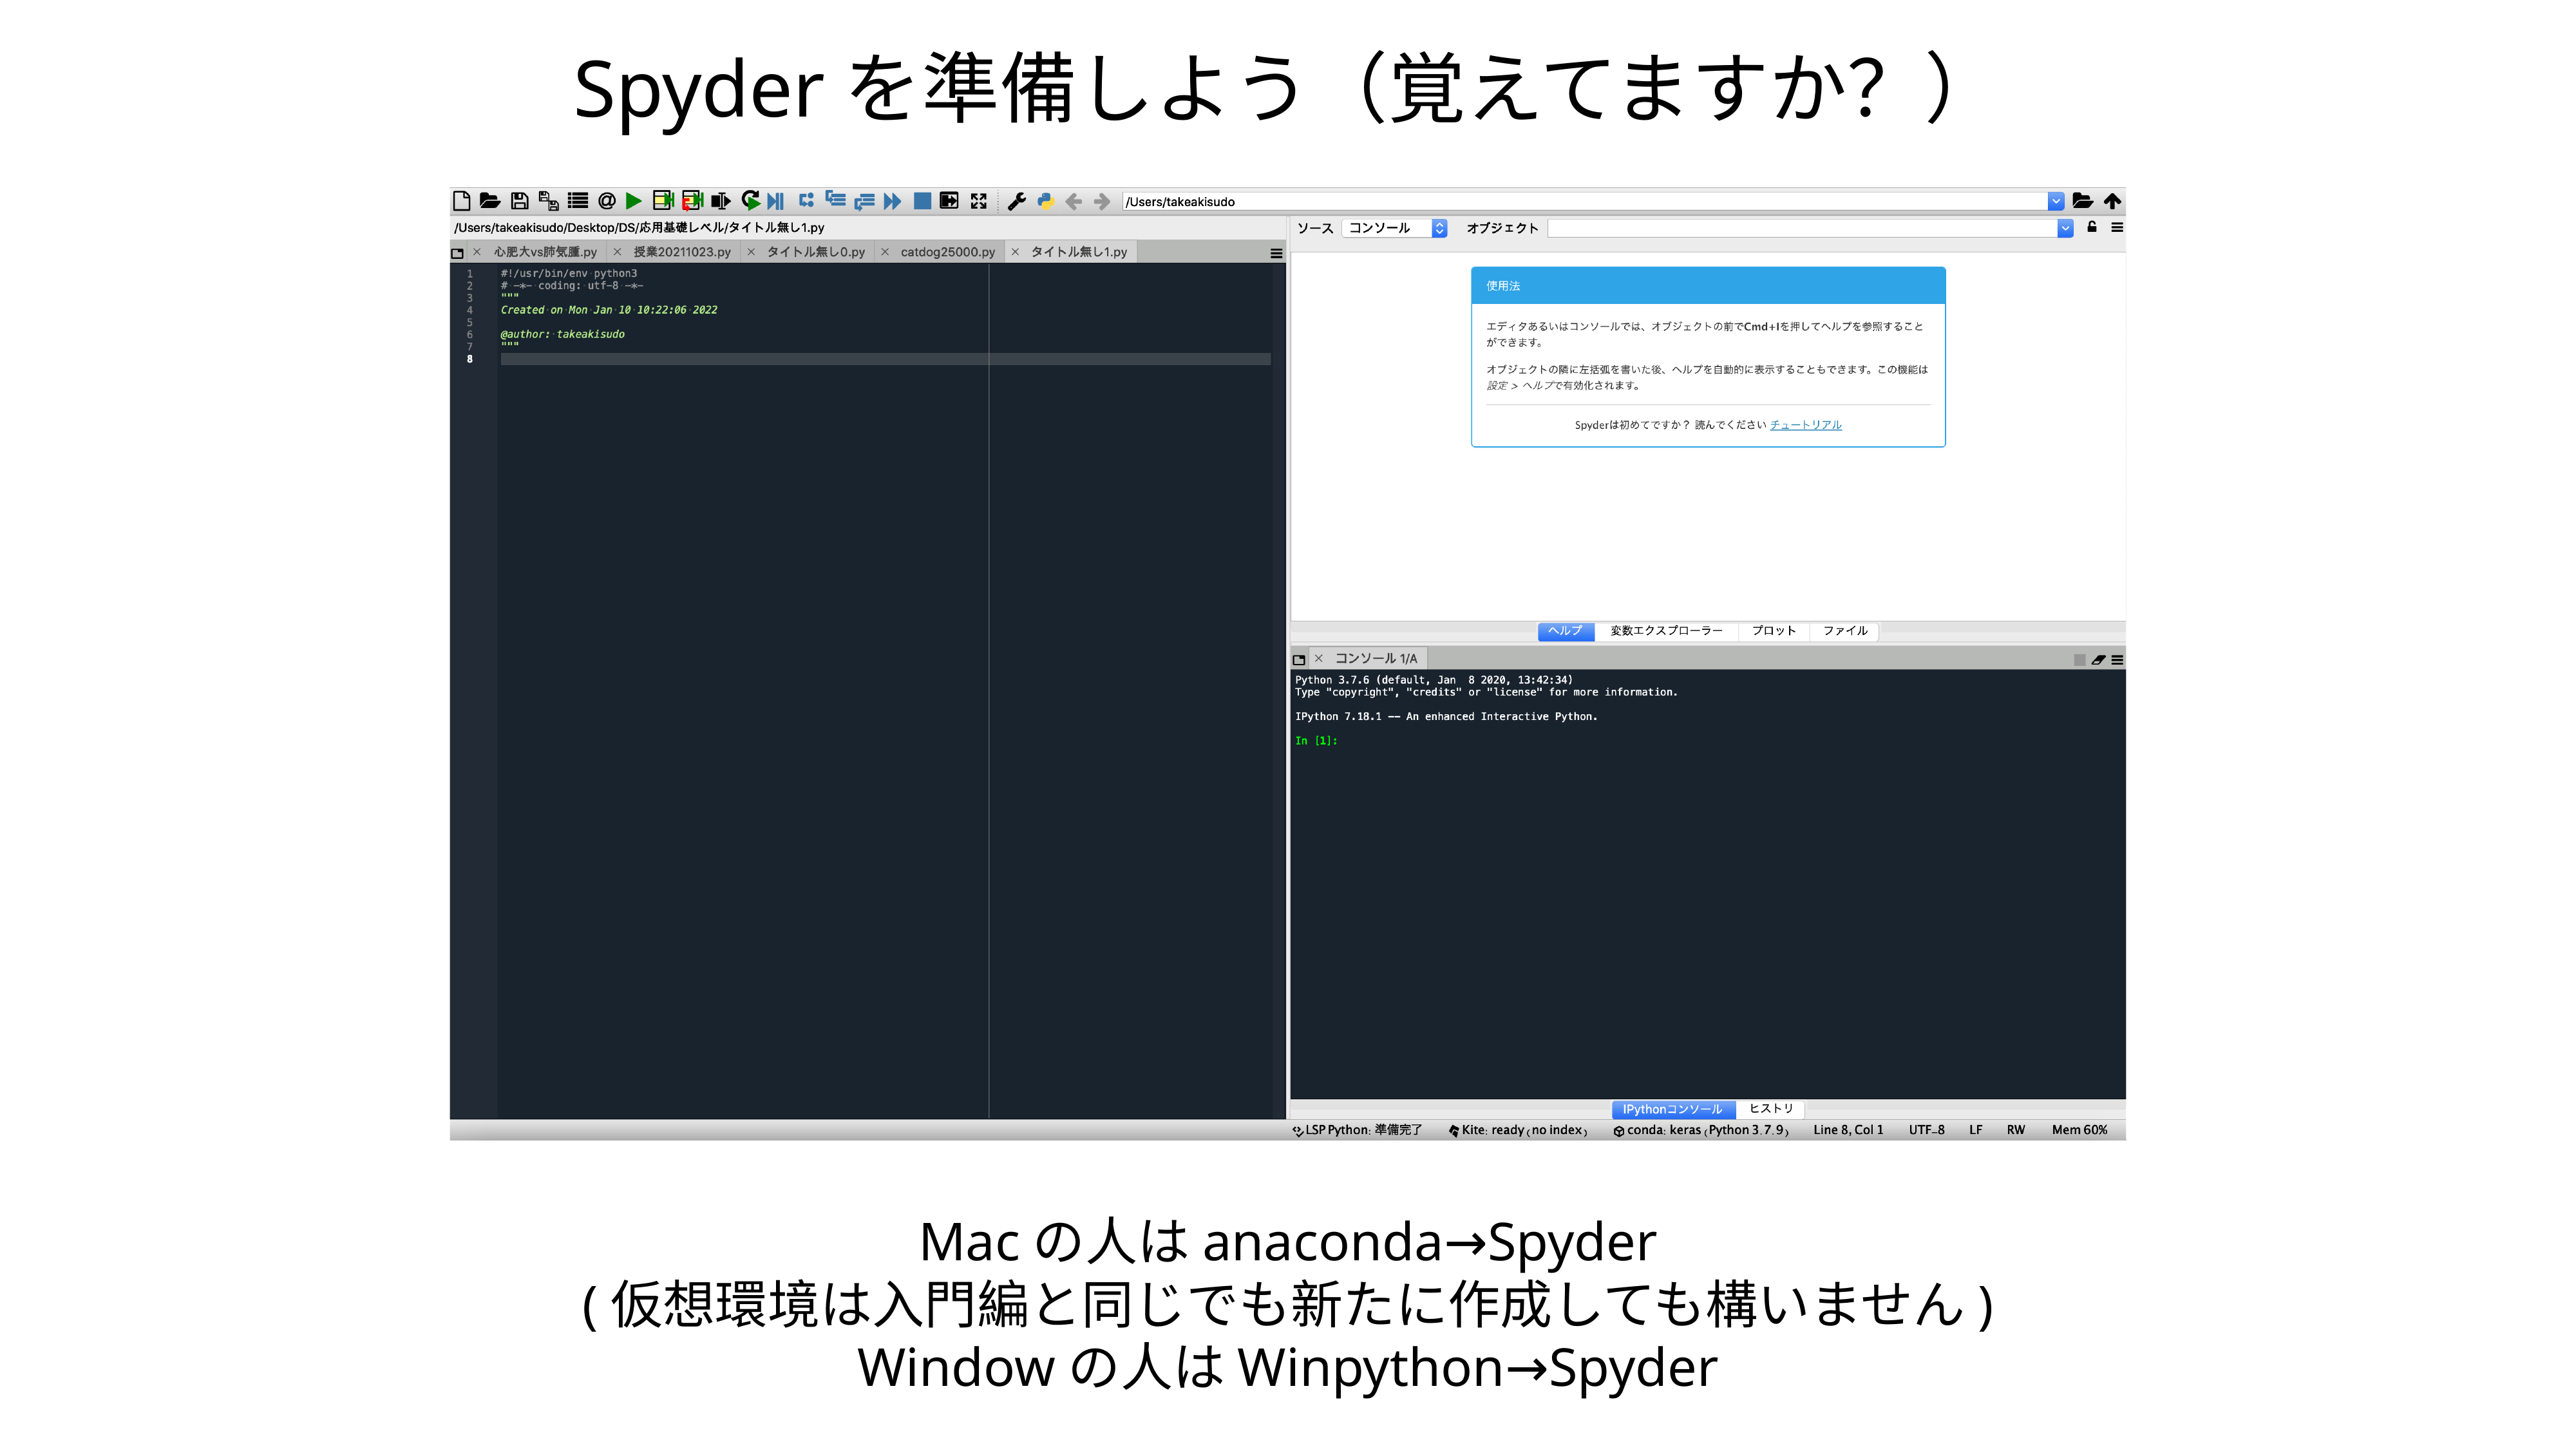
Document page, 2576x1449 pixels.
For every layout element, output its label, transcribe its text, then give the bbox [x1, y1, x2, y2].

picture [450, 187, 2126, 1141]
text_box Macの人はanaconda→Spyder (仮想環境は入門編と同じでも新たに作成しても構いません) Windowの人はWinpython→Spyder [576, 1202, 2000, 1403]
text_box Spyderを準備しよう（覚えてますか？） [567, 44, 2009, 139]
